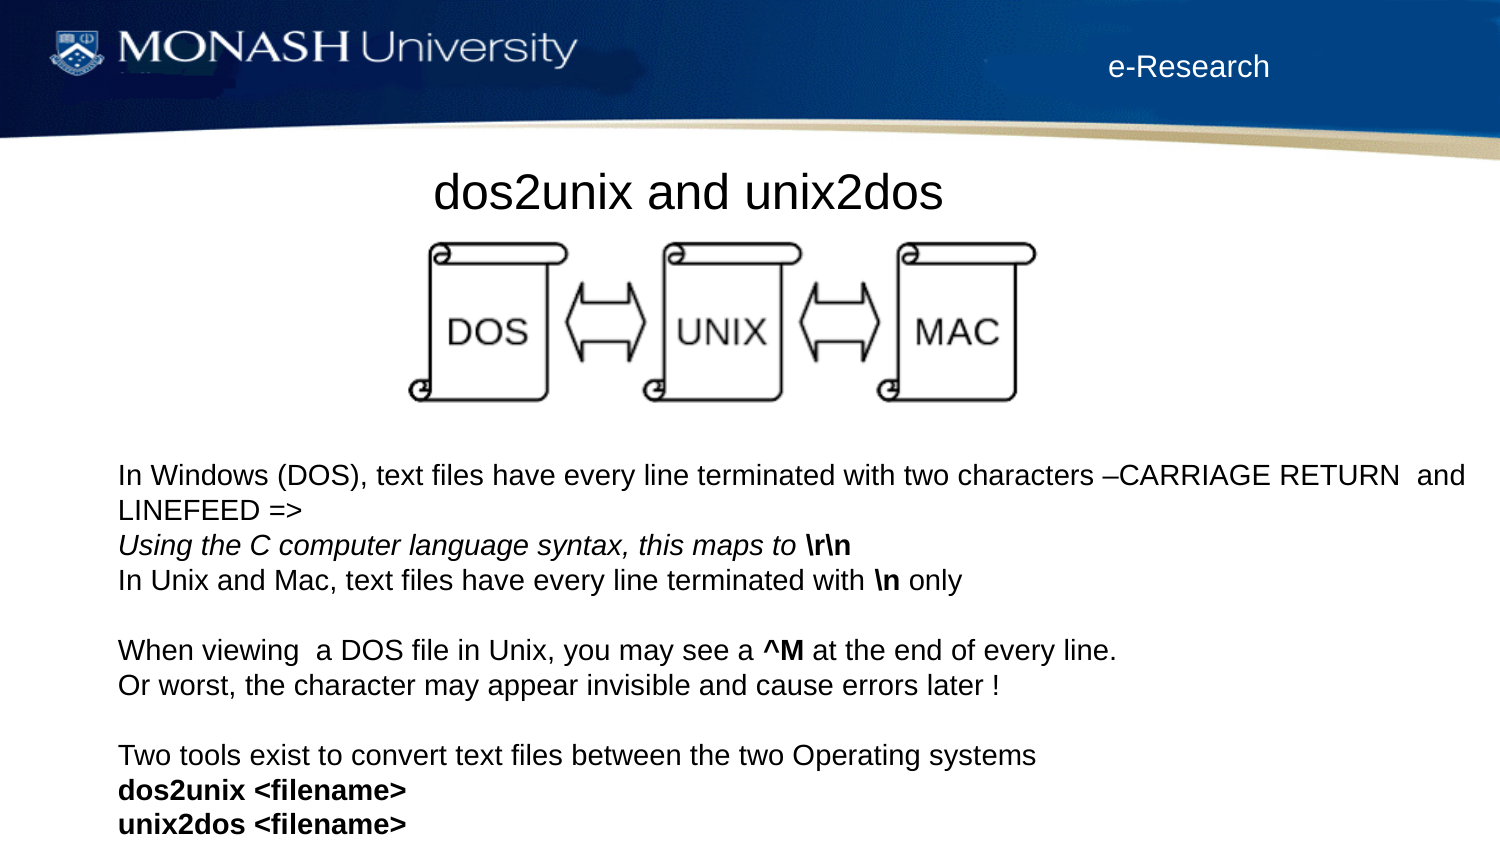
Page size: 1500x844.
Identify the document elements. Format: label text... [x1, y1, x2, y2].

text_box In Windows (DOS), text files have every line terminated with two characters –CARRIAGE RETURN and LINEFEED => Using the C computer language syntax, this maps to \r\n In Unix and Mac, text files have every line terminated with \n only When viewing a DOS file in Unix, you may see a ^M at the end of every line. Or worst, the character may appear invisible and cause errors later ! Two tools exist to convert text files between the two Operating systems dos2unix <filename> unix2dos <filename> [106, 450, 1489, 776]
picture [404, 225, 1047, 417]
picture [0, 0, 1500, 163]
text_box dos2unix and unix2dos [422, 153, 1314, 205]
